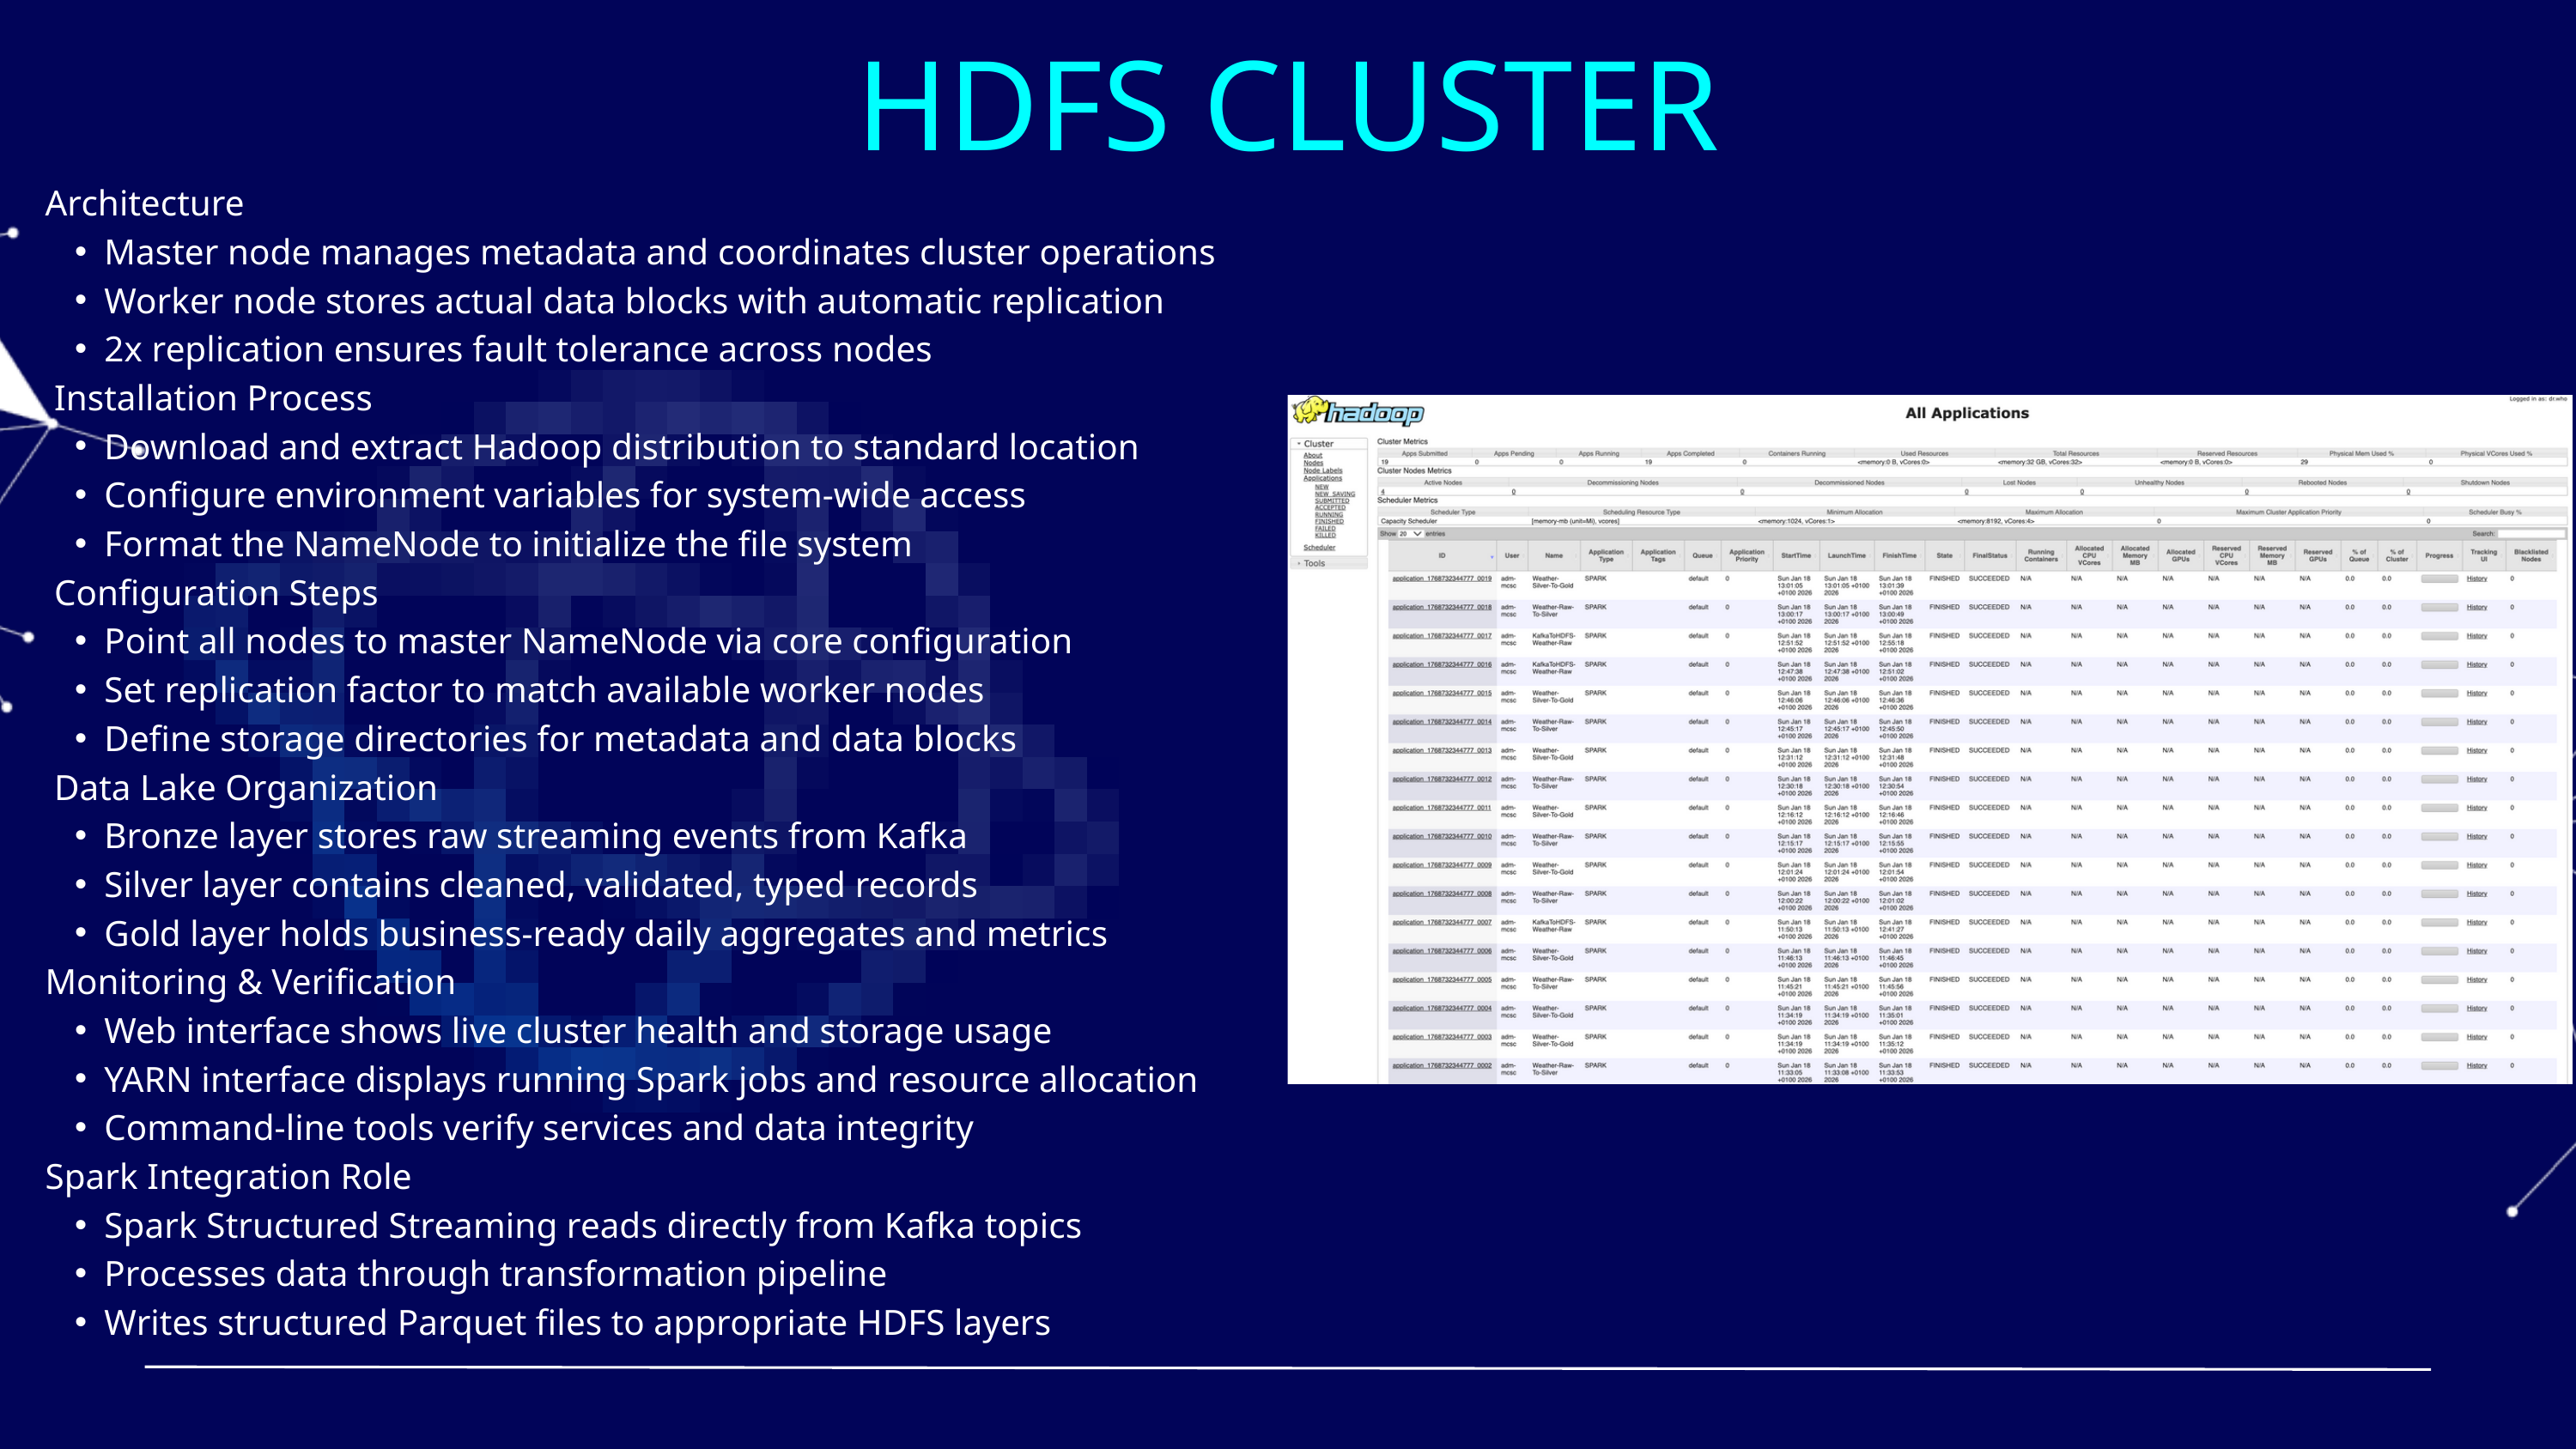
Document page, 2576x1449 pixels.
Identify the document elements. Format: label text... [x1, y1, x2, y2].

text_box Architecture Master node manages metadata and coordinates cluster operations Worker node stores actual data blocks with automatic replication 2x replication ensures fault tolerance across nodes Installation Process Download and extract Hadoop distribution to standard location Configure environment variables for system-wide access Format the NameNode to initialize the file system Configuration Steps Point all nodes to master NameNode via core configuration Set replication factor to match available worker nodes Define storage directories for metadata and data blocks Data Lake Organization Bronze layer stores raw streaming events from Kafka Silver layer contains cleaned, validated, typed records Gold layer holds business-ready daily aggregates and metrics Monitoring & Verification Web interface shows live cluster health and storage usage YARN interface displays running Spark jobs and resource allocation Command-line tools verify services and data integrity Spark Integration Role Spark Structured Streaming reads directly from Kafka topics Processes data through transformation pipeline Writes structured Parquet files to appropriate HDFS layers [45, 174, 1311, 1391]
text_box [0, 182, 45, 762]
text_box [2455, 640, 2576, 1220]
text_box [1311, 395, 2573, 1084]
text_box HDFS CLUSTER [646, 1, 1930, 349]
